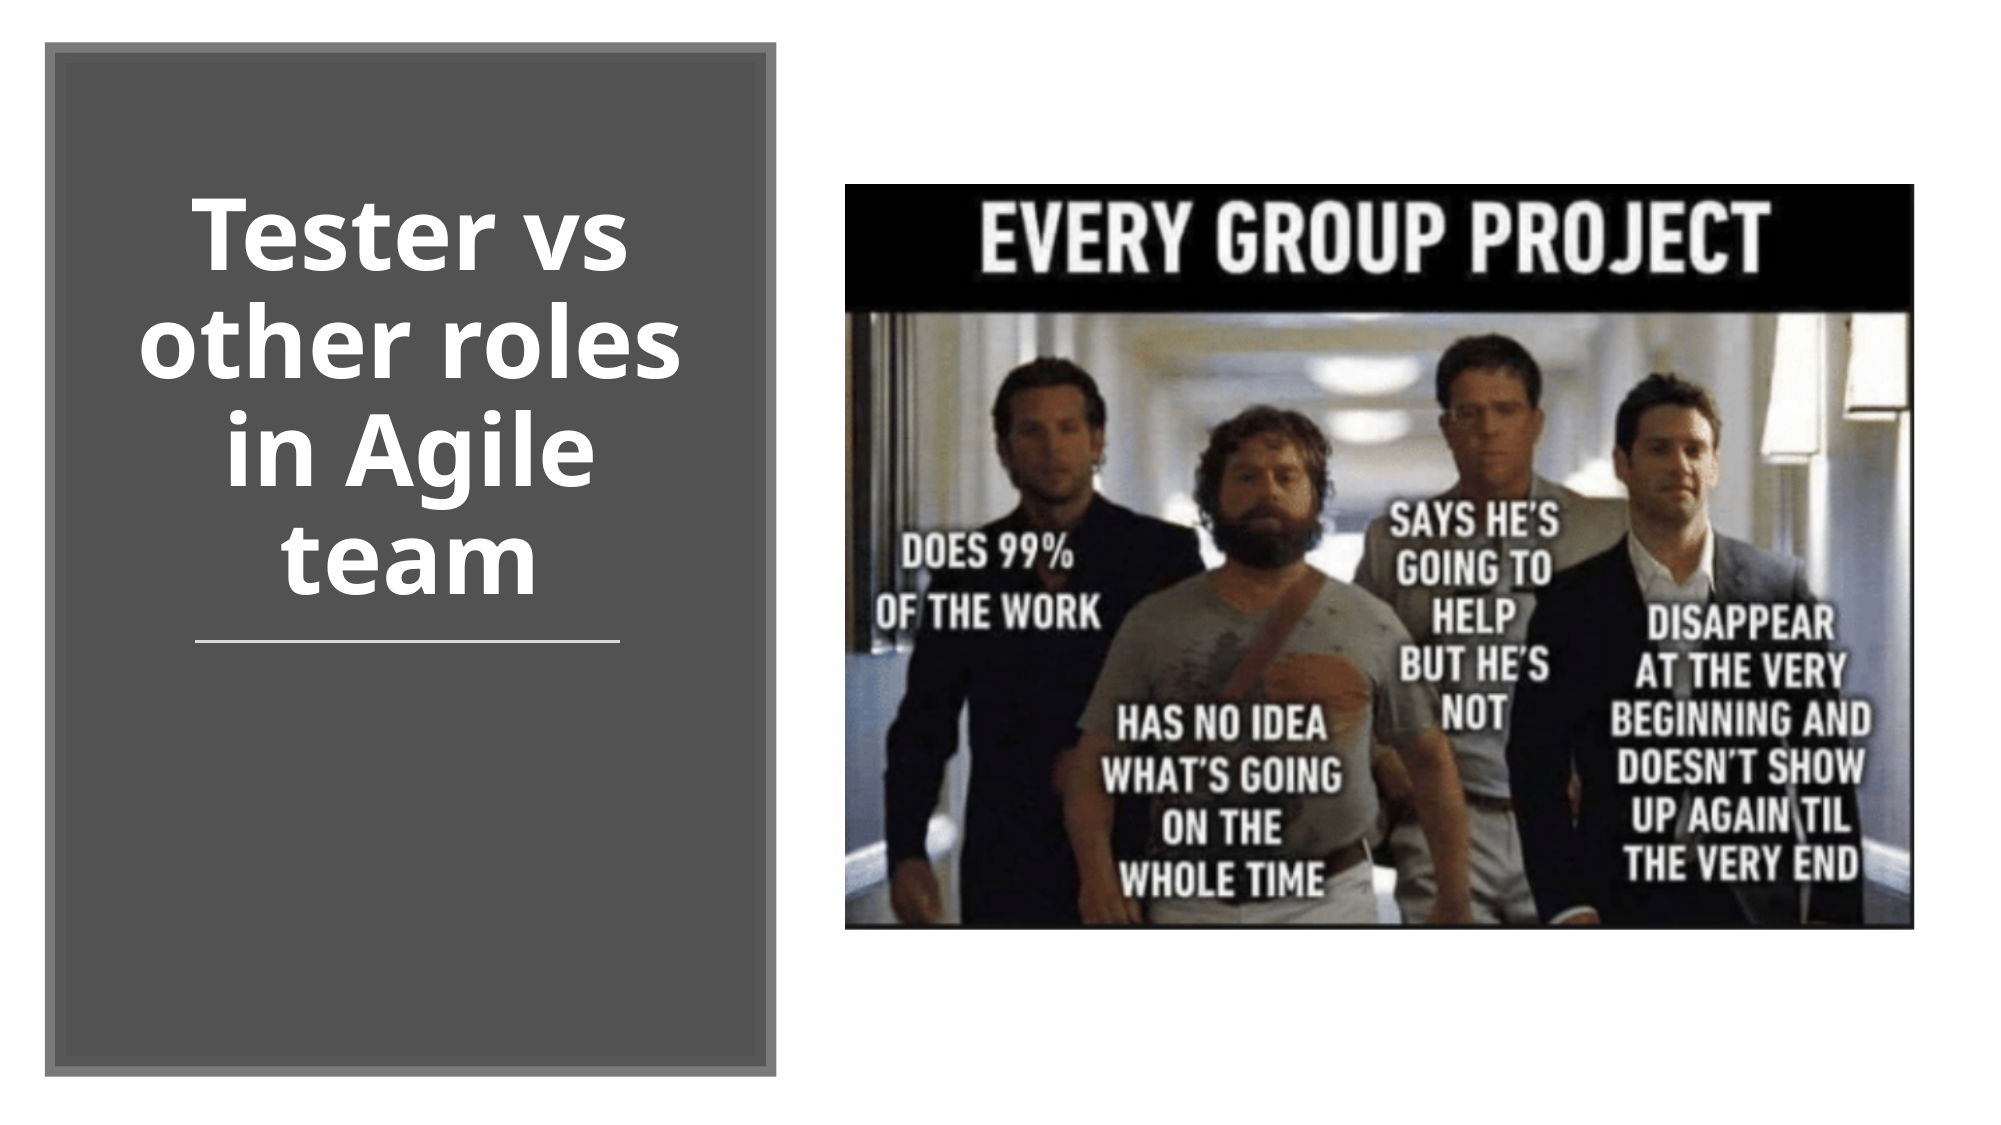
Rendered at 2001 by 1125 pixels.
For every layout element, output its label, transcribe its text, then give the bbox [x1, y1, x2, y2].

text_box [54, 52, 767, 1067]
title Tester vs other roles in Agile team [110, 149, 711, 624]
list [845, 184, 1921, 943]
